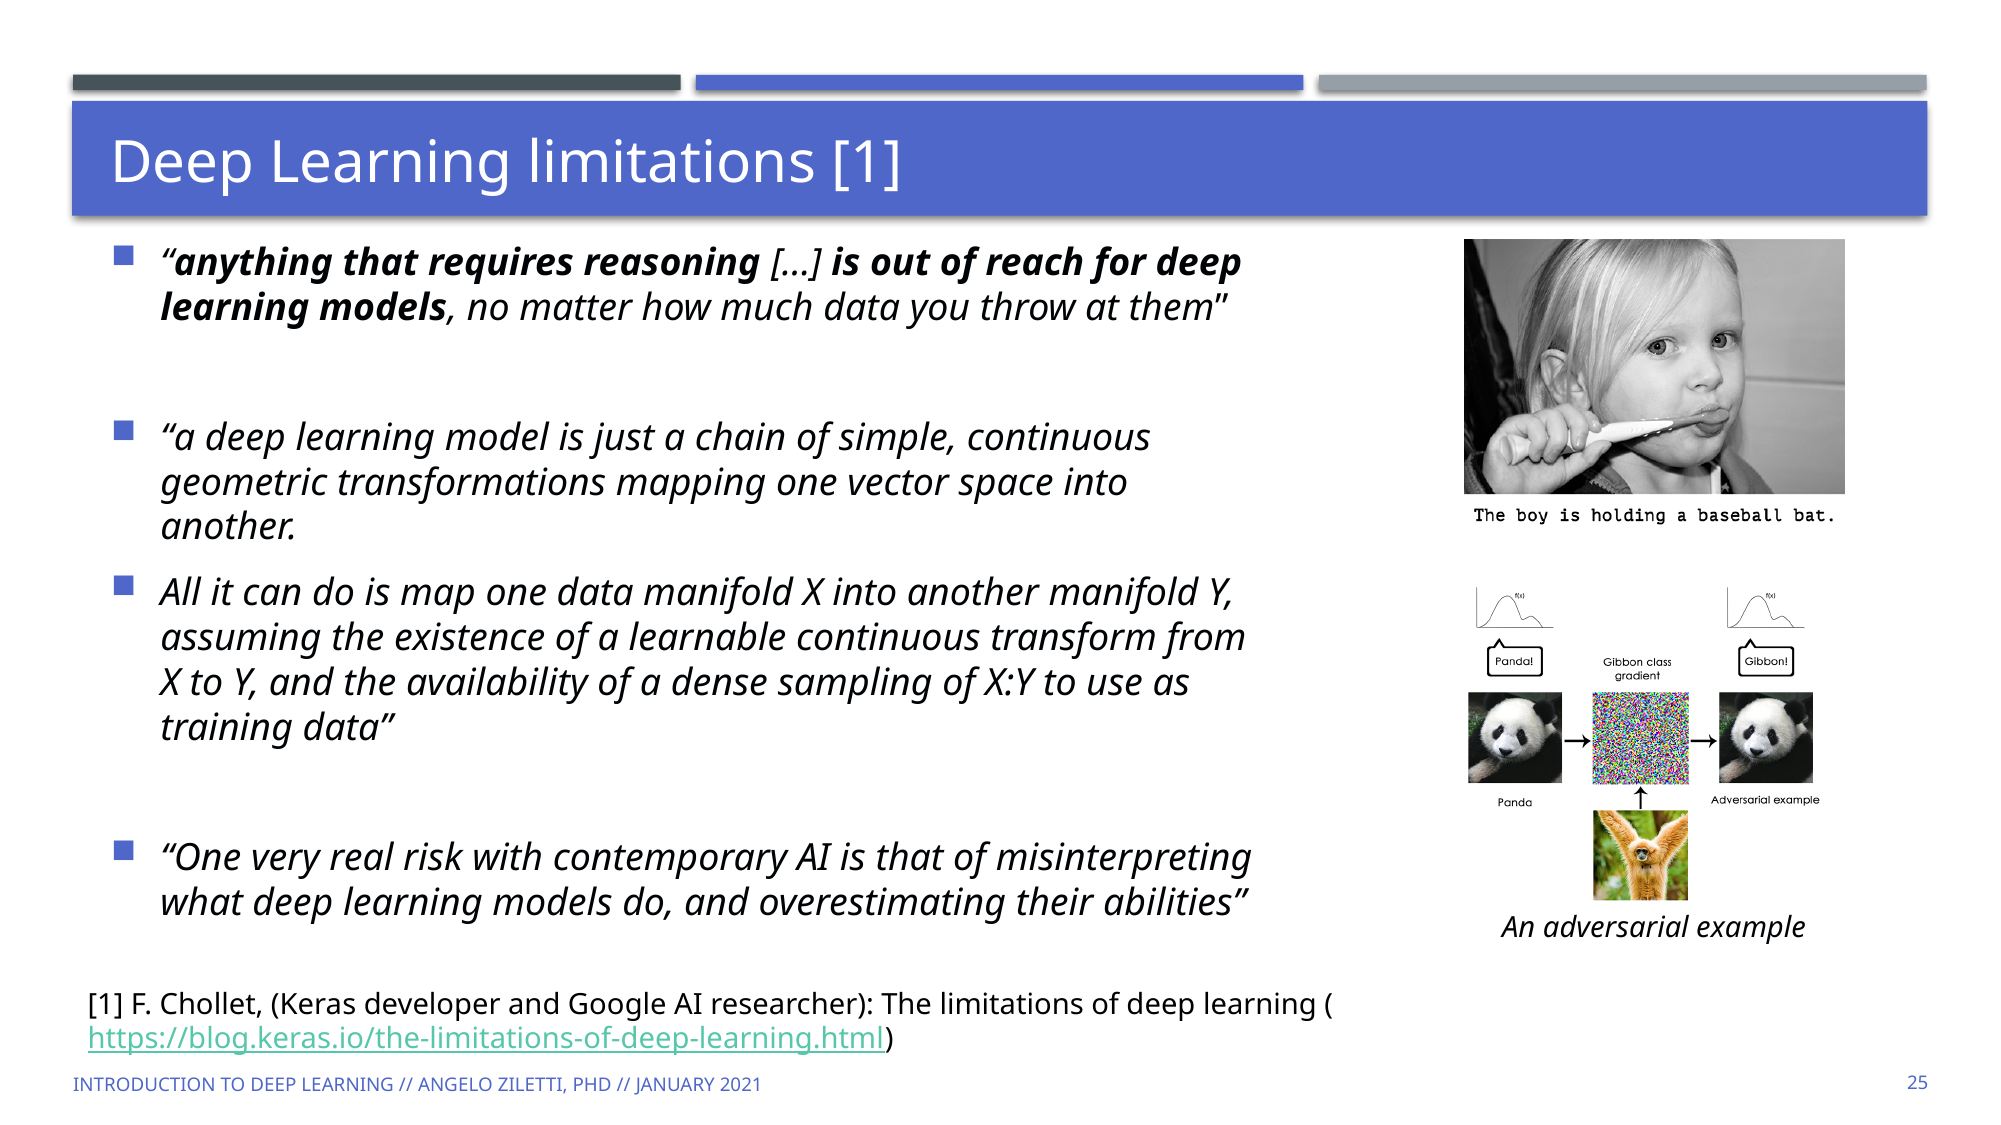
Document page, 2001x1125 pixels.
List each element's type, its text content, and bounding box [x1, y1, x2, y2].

picture [1450, 570, 1832, 916]
text_box An adversarial example [1424, 901, 1885, 951]
slide_number 25 [1770, 1053, 1944, 1114]
text_box [1] F. Chollet, (Keras developer and Google AI researcher): The limitations of deep learning (https://blog.keras.io/the-limitations-of-deep-learning.html) [72, 977, 1883, 1067]
footer Introduction to Deep Learning // Angelo Ziletti, PhD // January 2021 [58, 1053, 1177, 1114]
list “anything that requires reasoning […] is out of reach for deep learning models, no matter how much data you throw at them” “a deep learning model is just a chain of simple, continuous geometric transformations mapping one vector space into another. All it can do is map one data manifold X into another manifold Y, assuming the existence of a learnable continuous transform from X to Y, and the availability of a dense sampling of X:Y to use as training data” “One very real risk with contemporary AI is that of misinterpreting what deep learning models do, and overestimating their abilities” [95, 230, 1277, 962]
picture [1463, 239, 1845, 531]
title Deep Learning limitations [1] [95, 115, 1905, 203]
